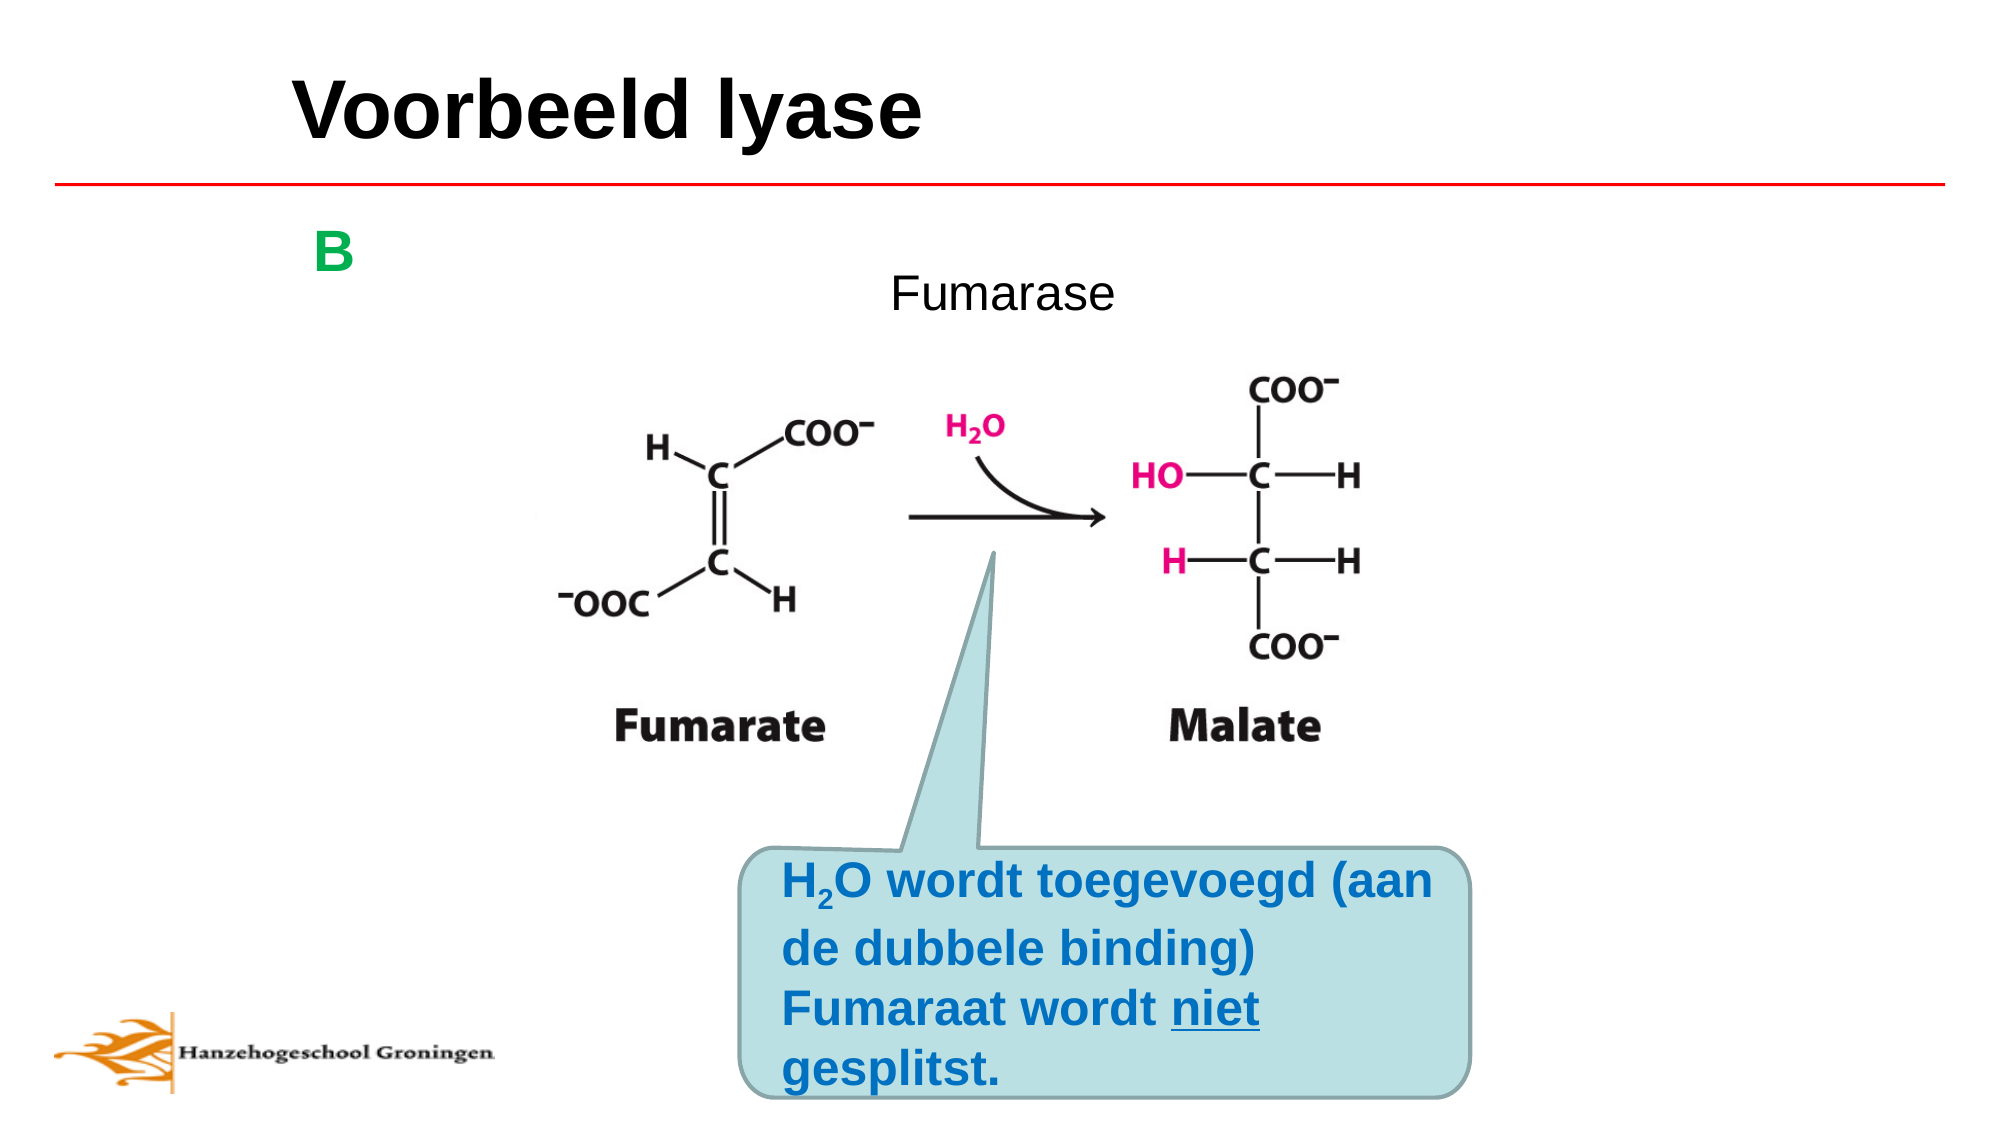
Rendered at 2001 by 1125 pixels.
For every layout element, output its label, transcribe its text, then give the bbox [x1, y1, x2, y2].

text_box B [298, 205, 365, 291]
text_box Fumarase [876, 253, 1131, 328]
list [534, 346, 1403, 841]
text_box [737, 849, 766, 1099]
text_box H2O wordt toegevoegd (aan de dubbele binding) Fumaraat wordt niet gesplitst. [766, 840, 1498, 1104]
picture [54, 1012, 495, 1094]
text_box Voorbeeld lyase [277, 48, 1734, 163]
